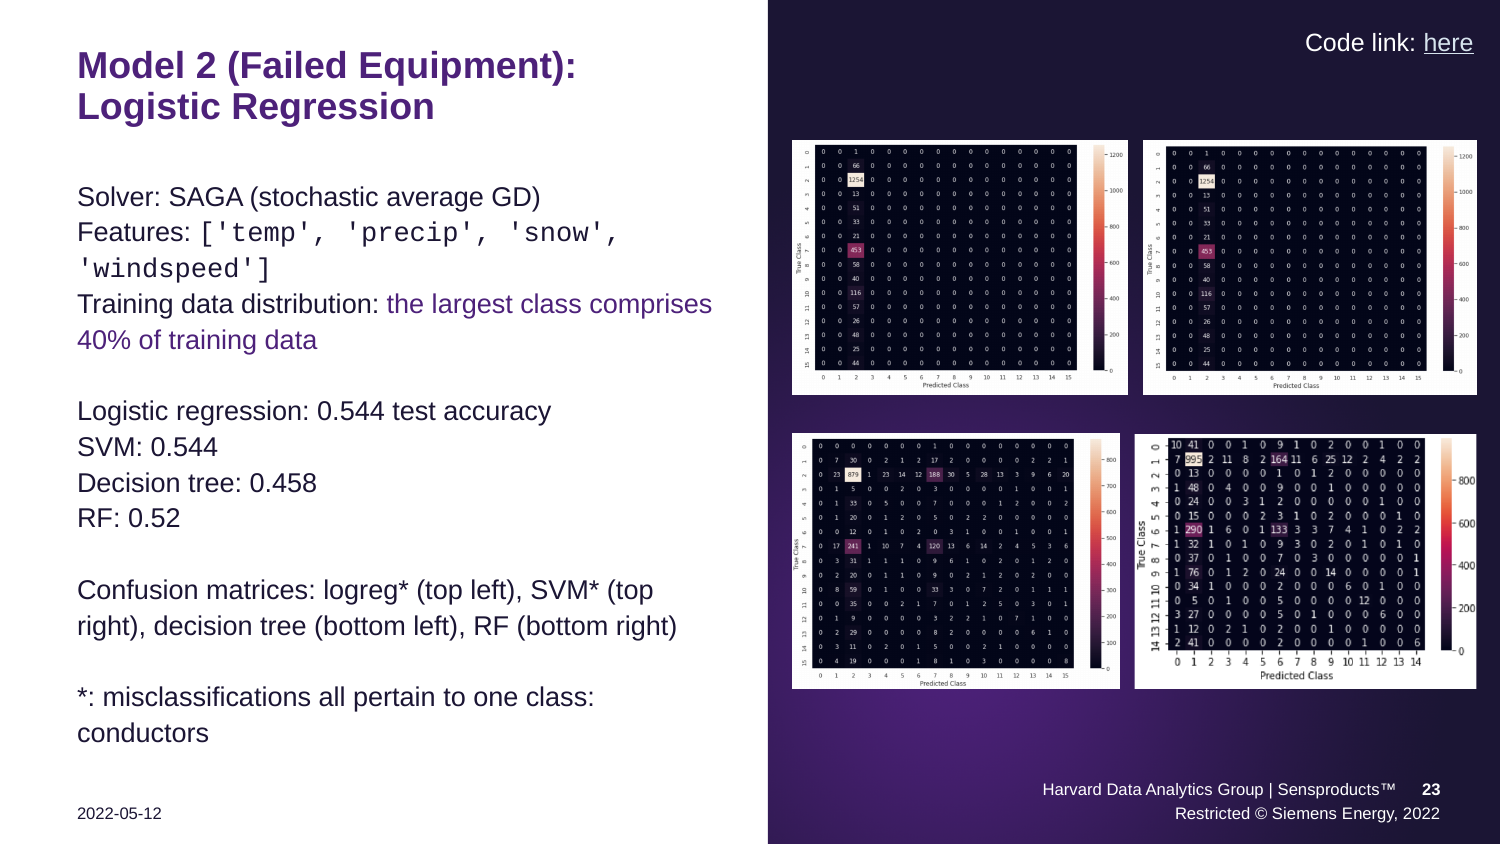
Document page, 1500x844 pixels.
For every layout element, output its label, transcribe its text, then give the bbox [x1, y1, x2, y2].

list Solver: SAGA (stochastic average GD) Features: ['temp', 'precip', 'snow', 'windspeed'] Training data distribution: the largest class comprises 40% of training data Logistic regression: 0.544 test accuracy SVM: 0.544 Decision tree: 0.458 RF: 0.52 Confusion matrices: logreg* (top left), SVM* (top right), decision tree (bottom left), RF (bottom right) *: misclassifications all pertain to one class: conductors [77, 175, 723, 726]
text_box Code link: here [1072, 11, 1489, 72]
title Model 2 (Failed Equipment): Logistic Regression [0, 0, 751, 174]
picture [767, 0, 1500, 844]
